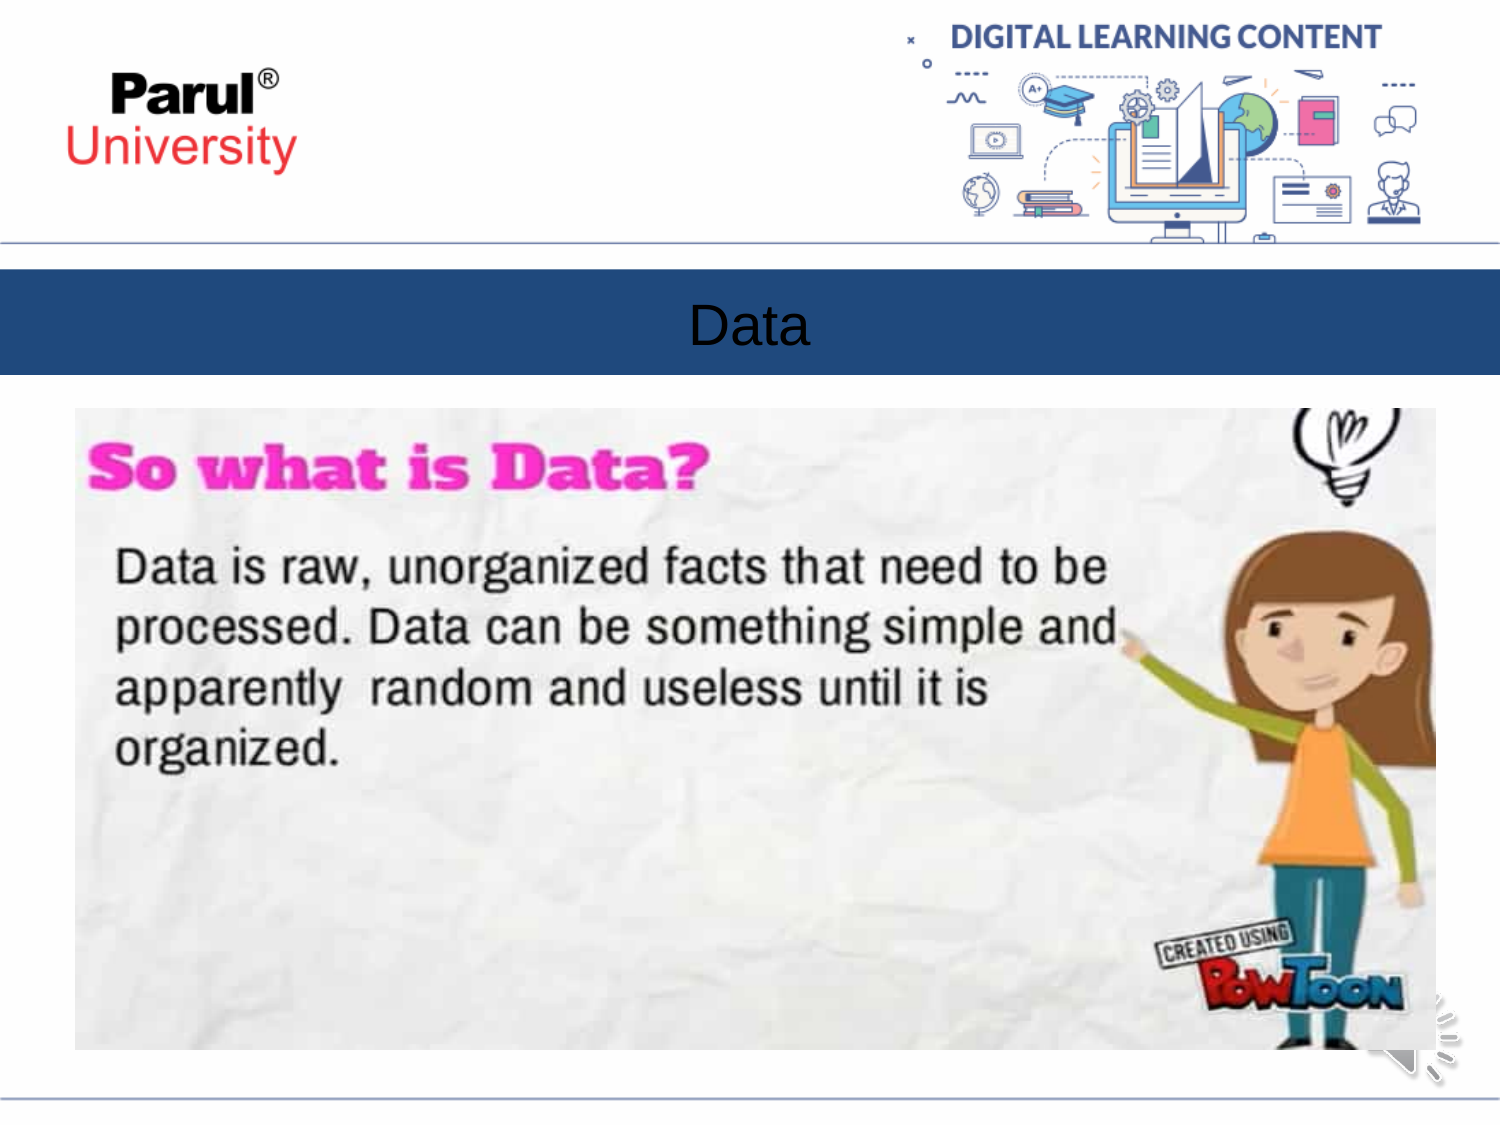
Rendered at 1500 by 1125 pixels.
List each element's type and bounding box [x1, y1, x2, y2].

picture [0, 0, 1500, 1125]
list [74, 408, 1436, 1051]
